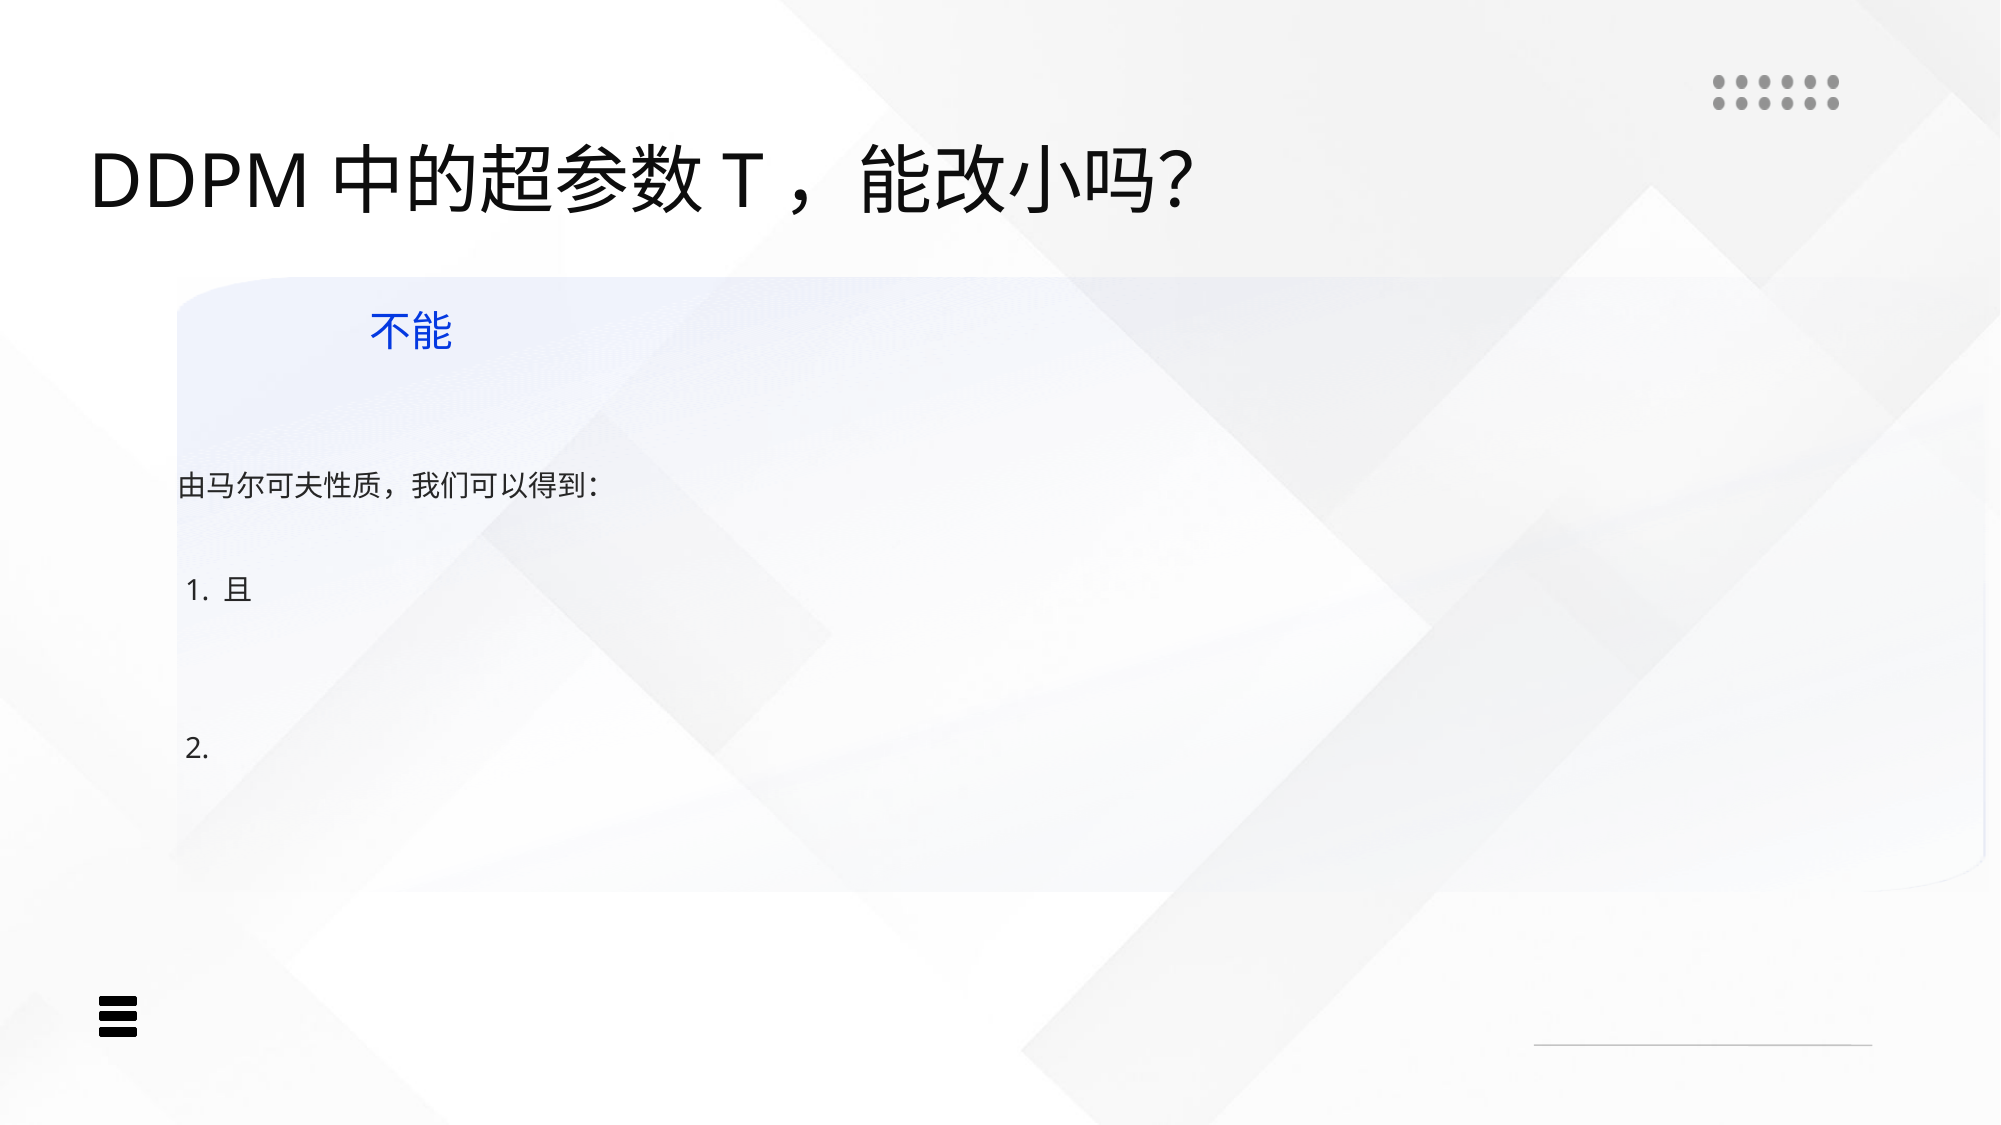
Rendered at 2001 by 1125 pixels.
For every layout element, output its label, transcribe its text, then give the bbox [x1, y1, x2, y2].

text_box [100, 997, 136, 1004]
text_box [100, 1028, 136, 1036]
text_box DDPM中的超参数T，能改小吗？ [88, 87, 1808, 283]
text_box [100, 1012, 136, 1020]
picture [0, 0, 2001, 1125]
